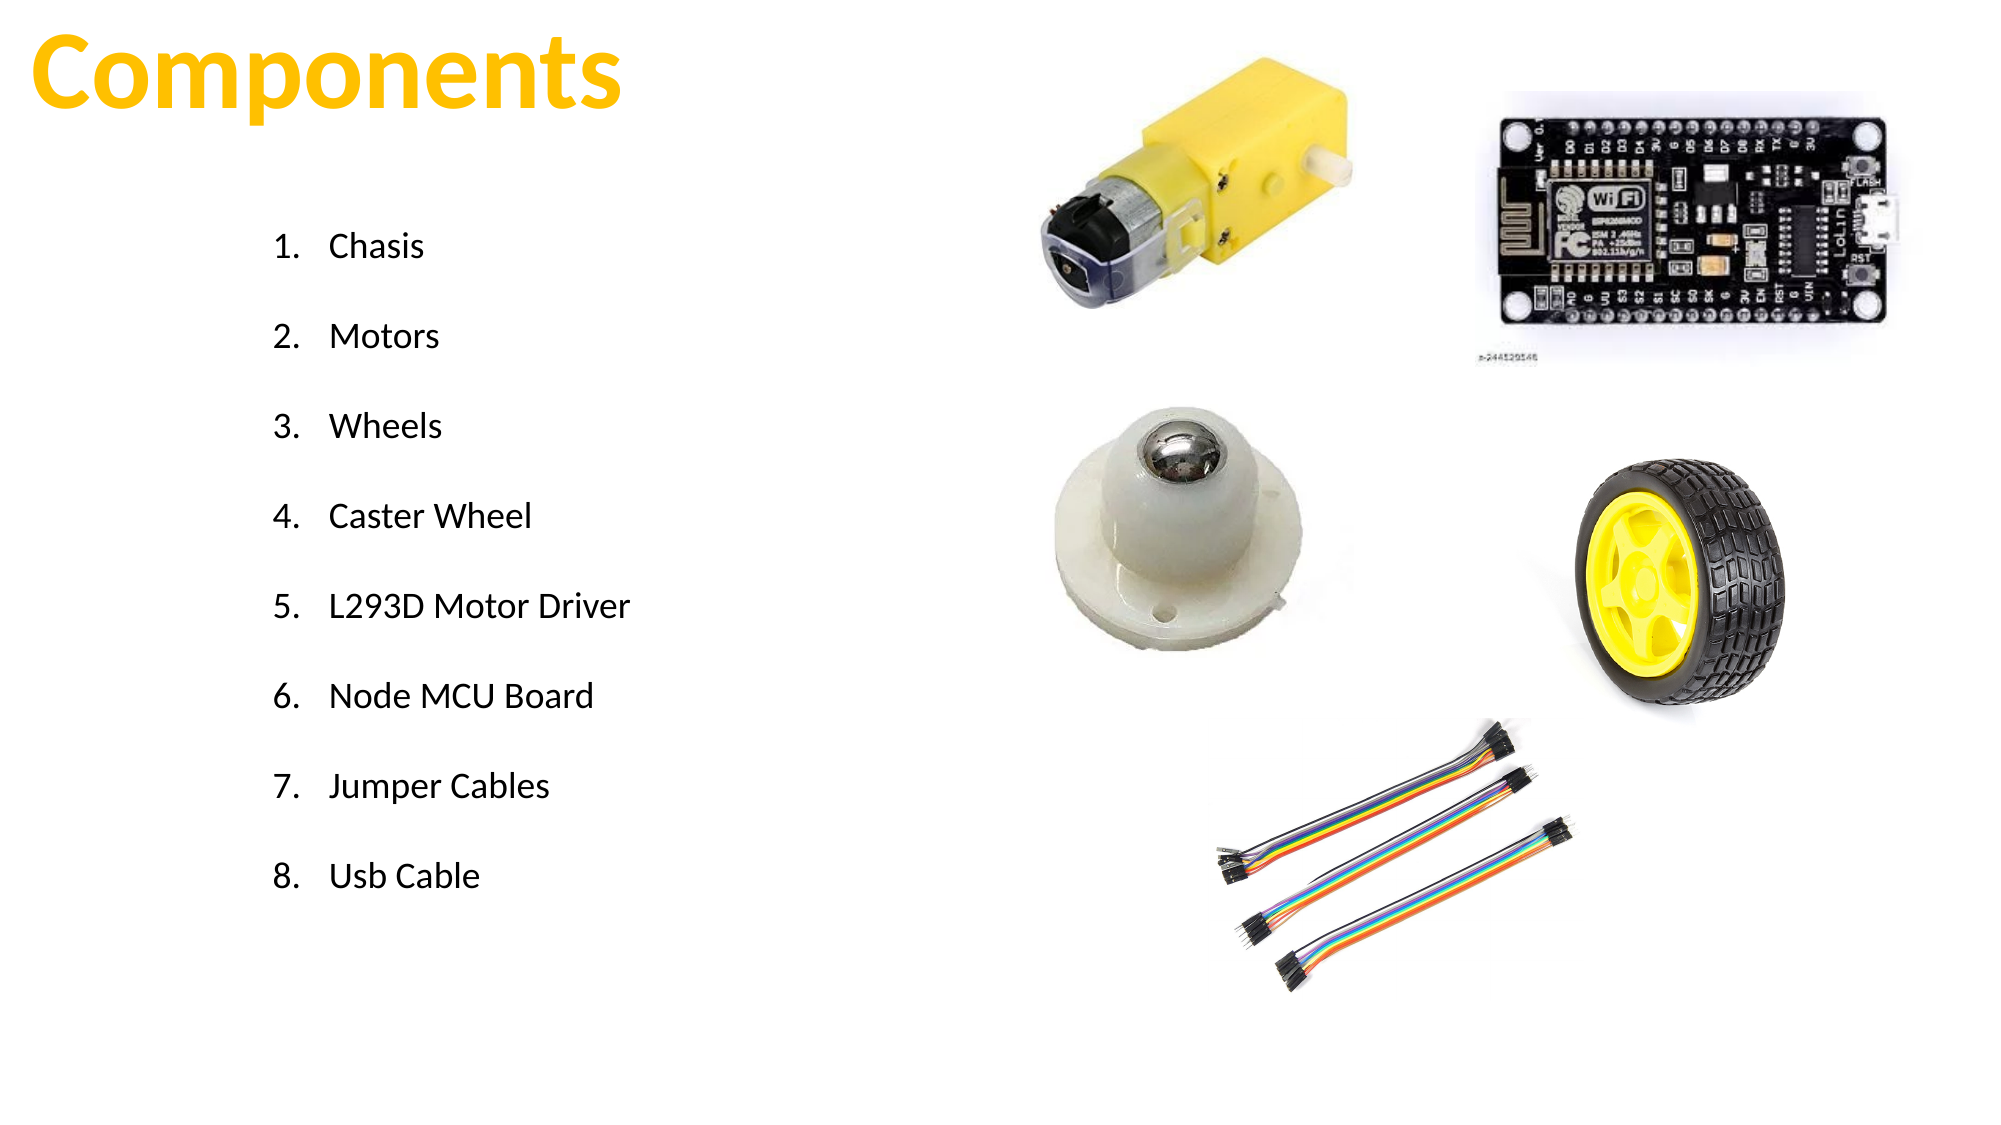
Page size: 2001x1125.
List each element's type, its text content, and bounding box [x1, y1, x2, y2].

picture [1208, 395, 1858, 1001]
picture [986, 0, 1380, 709]
text_box Components [0, 0, 672, 139]
text_box Chasis Motors Wheels Caster Wheel L293D Motor Driver Node MCU Board Jumper Cables Usb Cable [258, 168, 1530, 949]
picture [1475, 91, 1923, 367]
